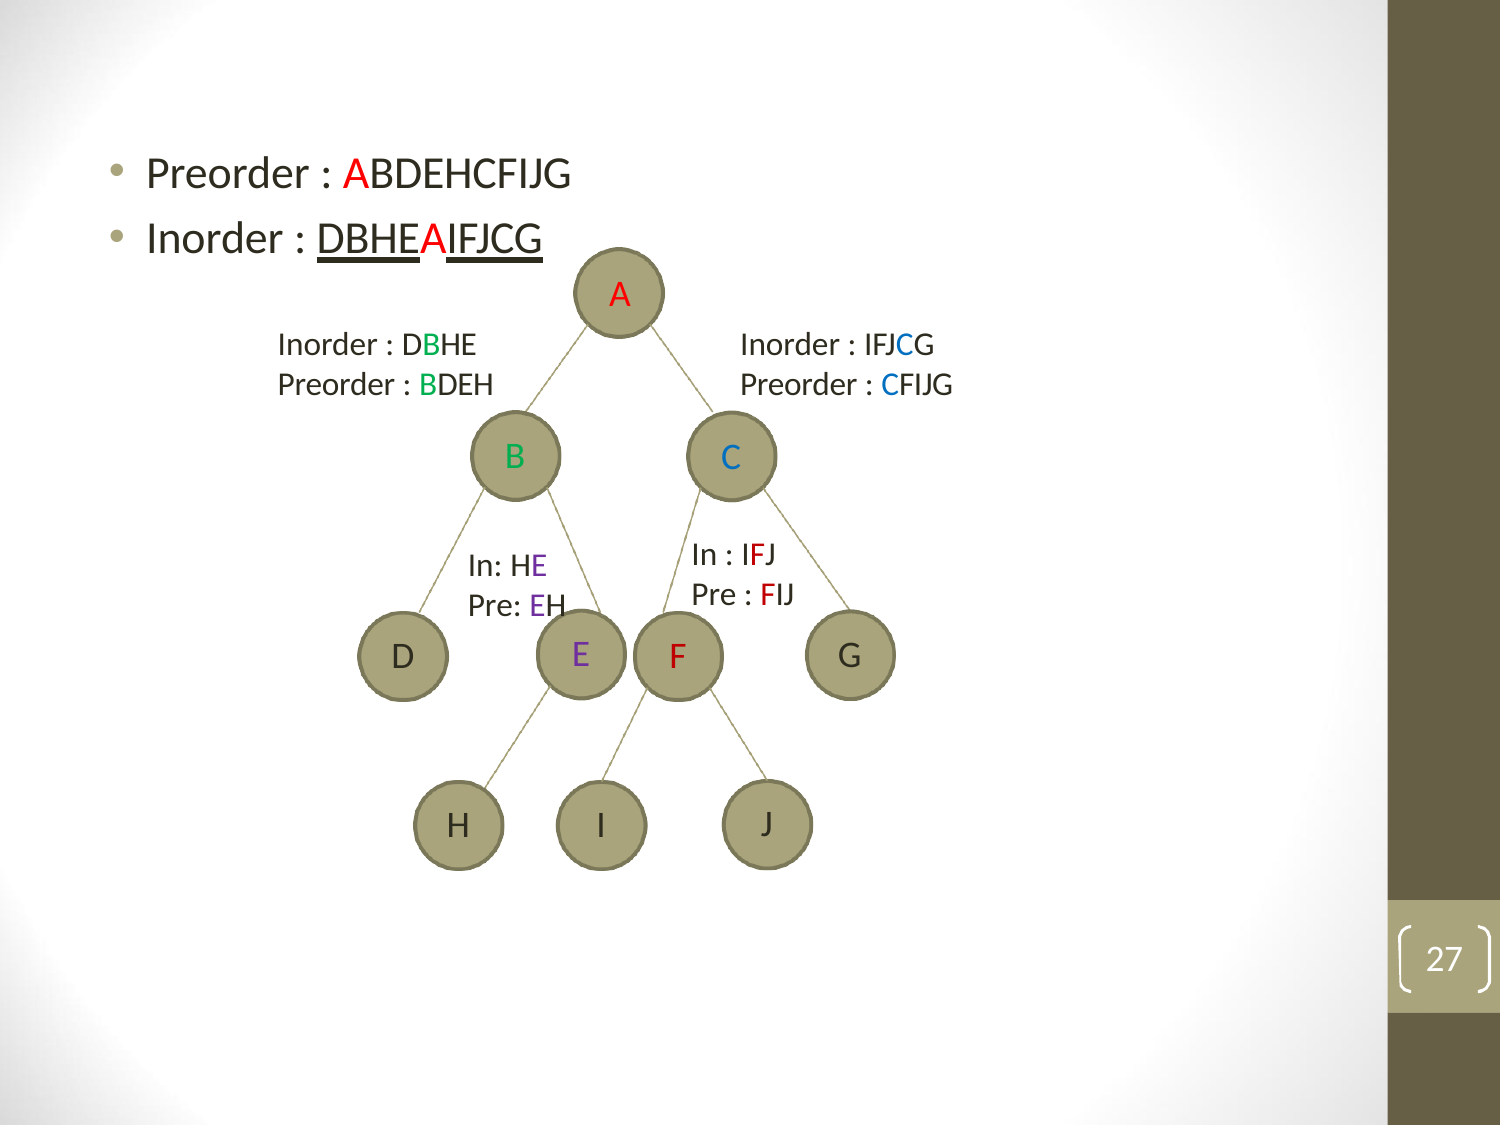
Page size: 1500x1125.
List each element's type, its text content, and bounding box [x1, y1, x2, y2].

picture [0, 0, 1387, 1125]
text_box [1398, 925, 1412, 993]
text_box Inorder : IFJCG Preorder : CFIJG [900, 320, 959, 402]
text_box [1477, 925, 1492, 993]
text_box Preorder : ABDEHCFIJG Inorder : DBHEAIFJCG A [106, 129, 632, 314]
text_box Inorder : DBHE Preorder : BDEH [275, 320, 351, 402]
slide_number 27 [1409, 941, 1482, 1125]
